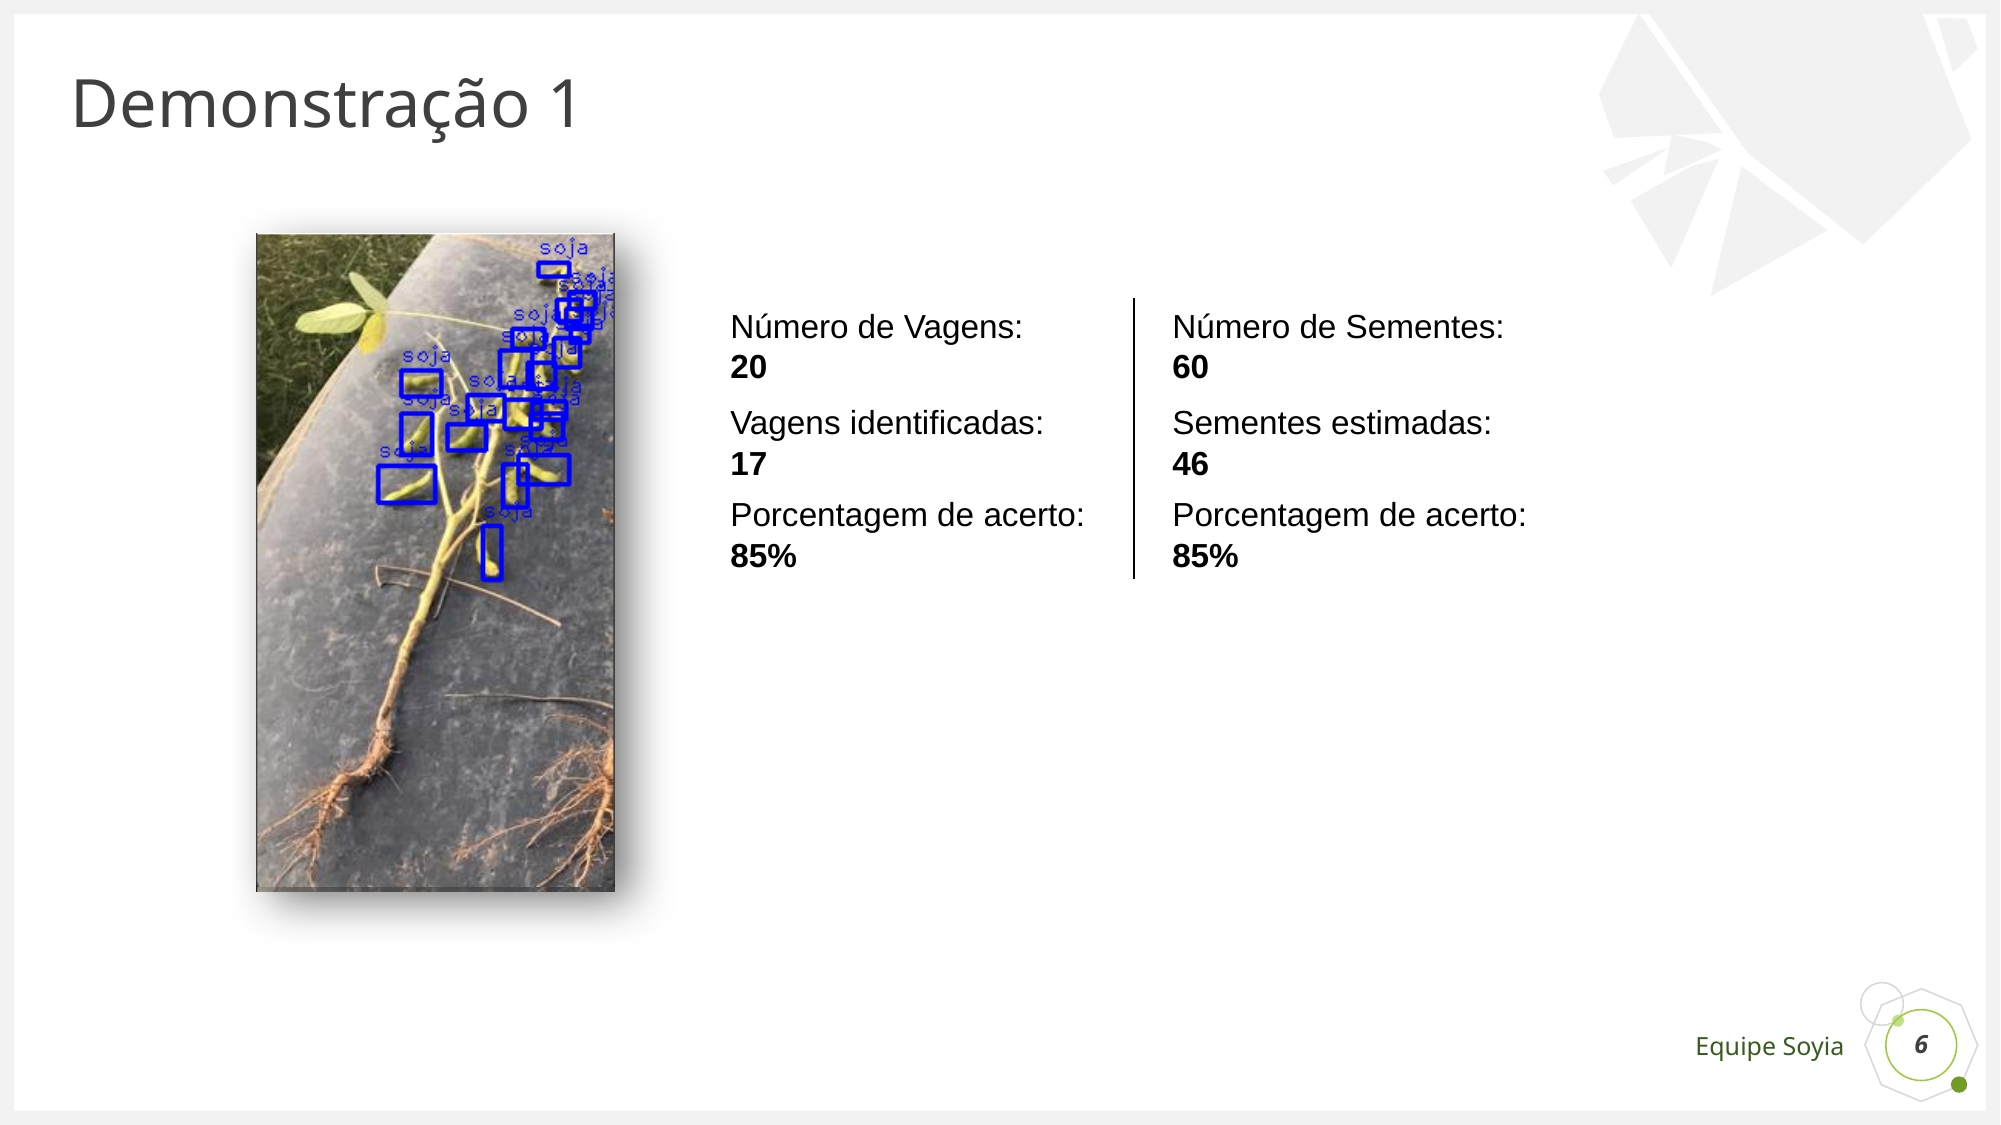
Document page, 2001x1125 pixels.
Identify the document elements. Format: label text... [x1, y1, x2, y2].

slide_number ‹#› [1885, 1008, 1958, 1082]
text_box 17 [715, 434, 1050, 485]
text_box Vagens identificadas: [715, 393, 1074, 449]
text_box Porcentagem de acerto: [1157, 485, 1546, 541]
text_box 46 [1157, 434, 1492, 485]
text_box Sementes estimadas: [1157, 393, 1516, 449]
text_box Porcentagem de acerto: [715, 485, 1104, 541]
text_box Número de Vagens: 20 [715, 298, 1050, 393]
text_box Número de Sementes: 60 [1157, 298, 1539, 393]
text_box 85% [715, 526, 1050, 582]
picture [256, 233, 615, 892]
title Demonstração 1 [70, 70, 1932, 142]
text_box 85% [1157, 541, 1492, 582]
